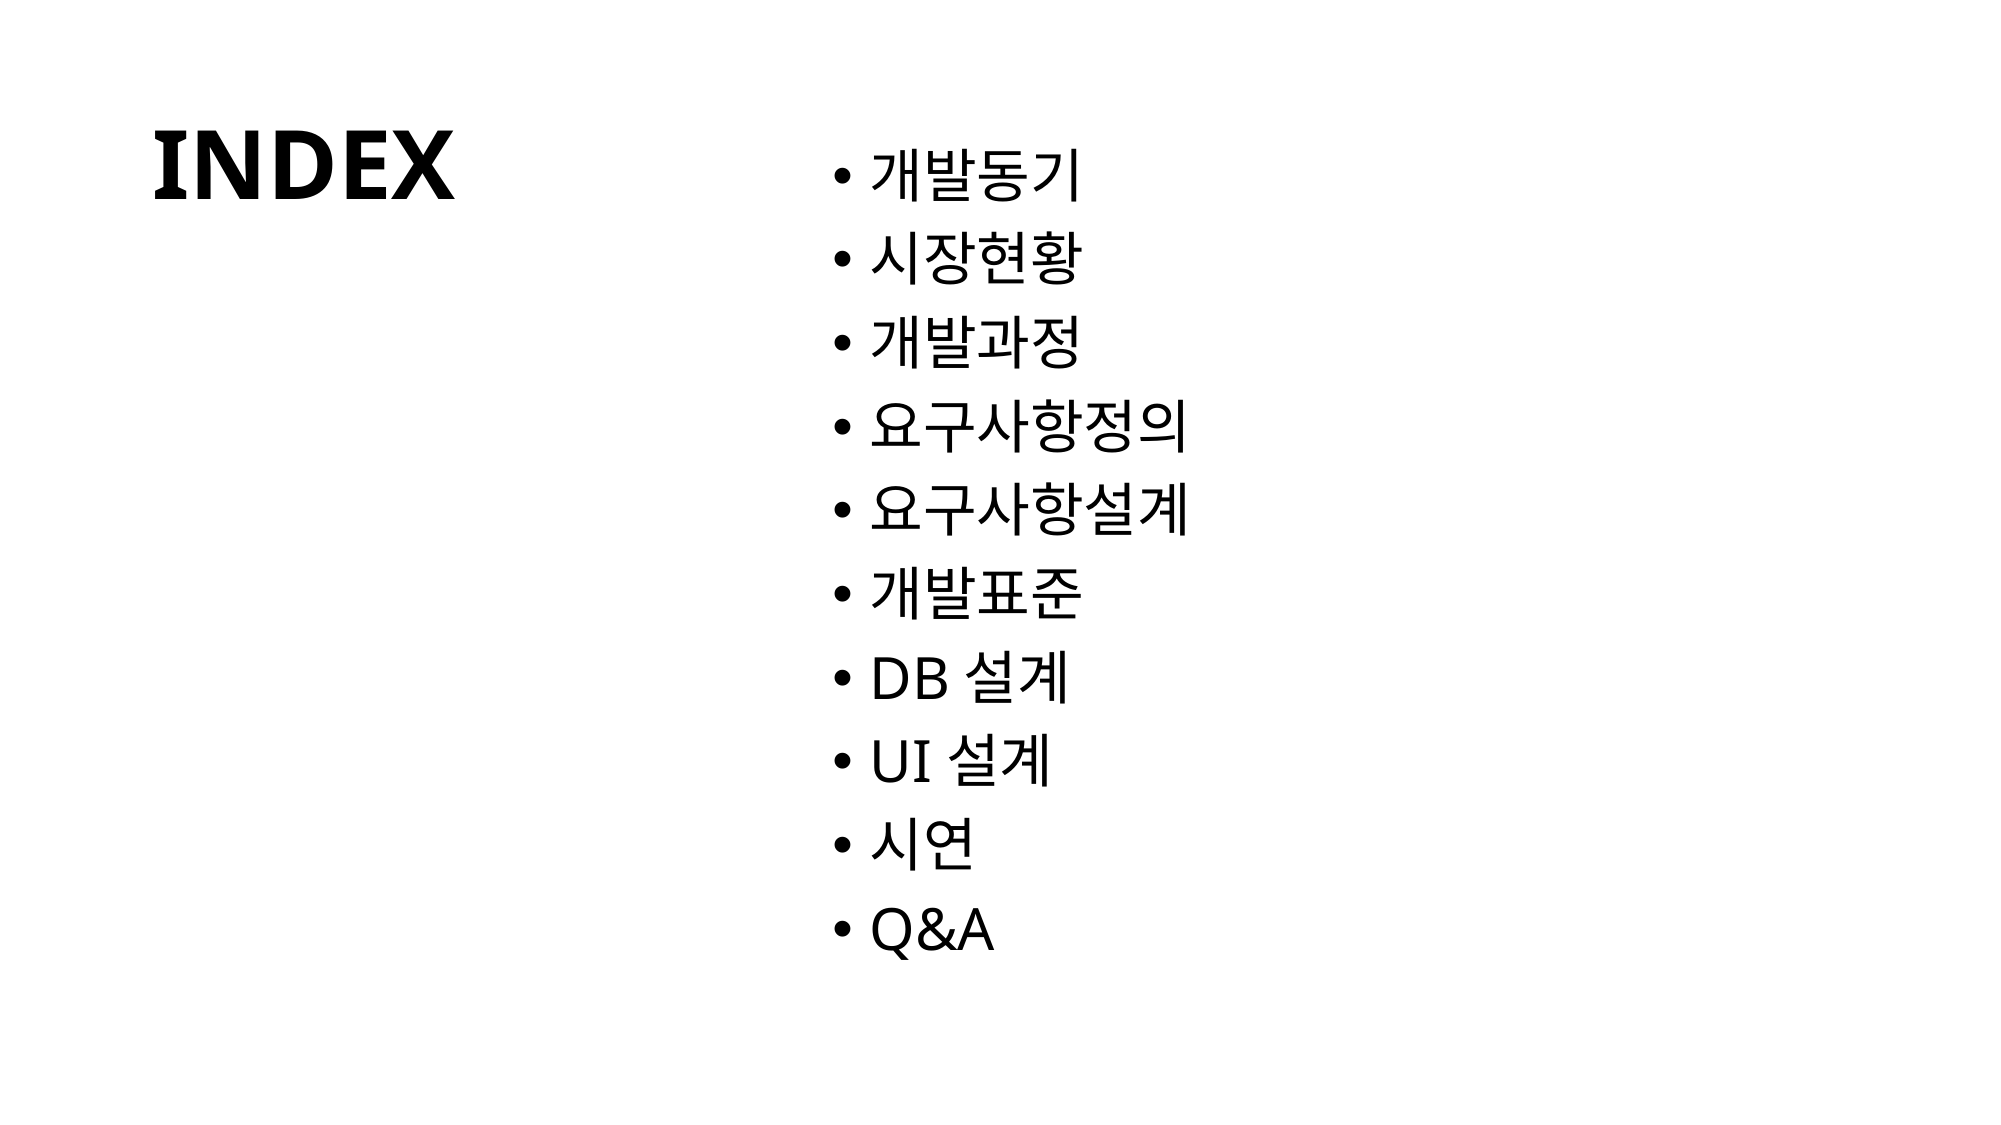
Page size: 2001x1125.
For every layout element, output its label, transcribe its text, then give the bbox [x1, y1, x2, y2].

list 개발동기 시장현황 개발과정 요구사항정의 요구사항설계 개발표준 DB설계 UI설계 시연 Q&A [817, 139, 1520, 1020]
title INDEX [137, 59, 1863, 278]
